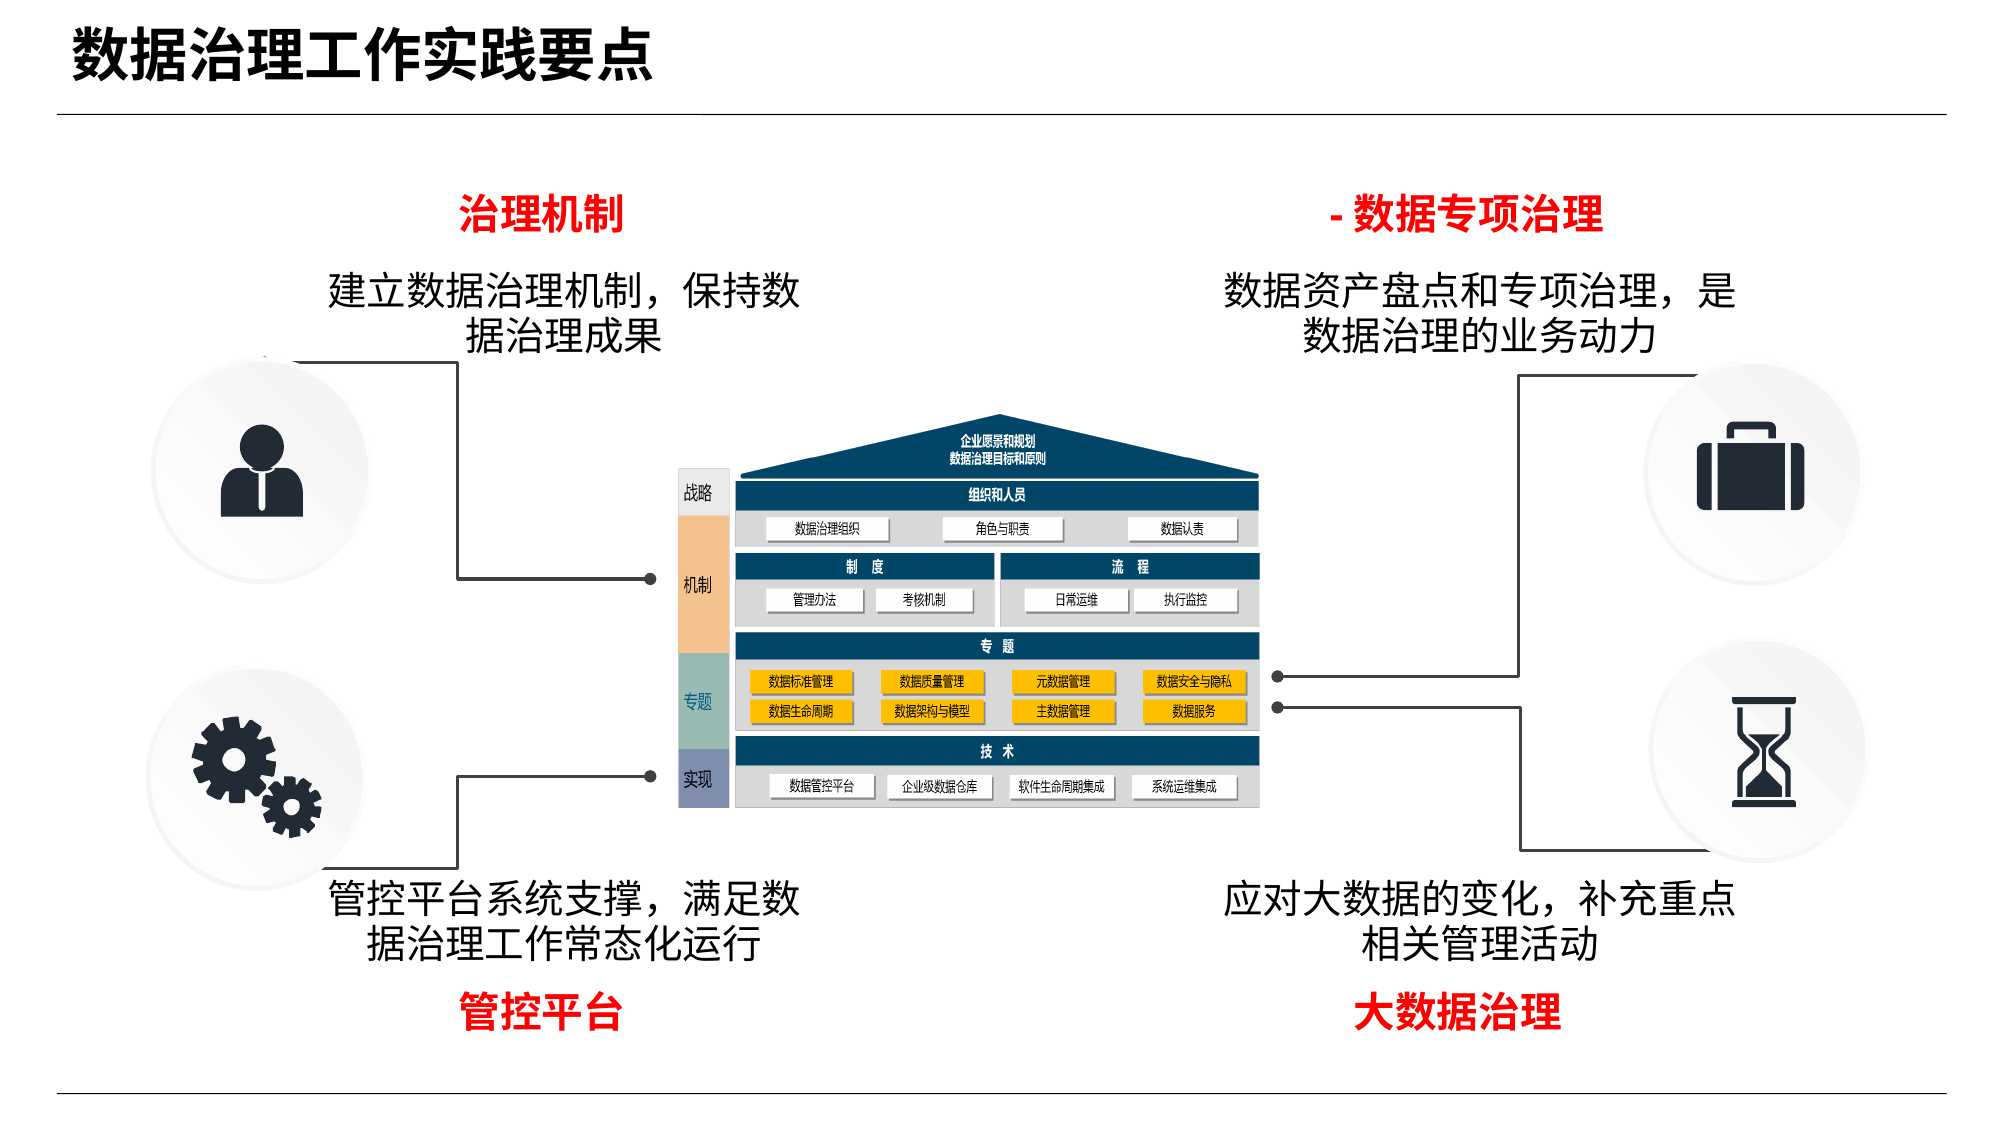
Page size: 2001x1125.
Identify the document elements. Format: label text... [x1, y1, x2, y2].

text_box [1196, 180, 1865, 636]
picture [962, 435, 992, 447]
picture [981, 745, 991, 753]
picture [1138, 560, 1148, 573]
picture [982, 639, 991, 653]
picture [951, 453, 959, 463]
picture [973, 454, 980, 464]
picture [1020, 453, 1045, 464]
picture [1004, 744, 1013, 758]
picture [987, 452, 1020, 464]
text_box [151, 180, 833, 584]
picture [1026, 435, 1034, 446]
picture [675, 414, 1260, 808]
picture [1004, 435, 1025, 447]
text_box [145, 663, 833, 1044]
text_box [1194, 636, 1871, 1044]
title 数据治理工作实践要点 [56, 0, 1946, 115]
picture [962, 456, 971, 464]
picture [1113, 560, 1123, 573]
picture [1004, 640, 1013, 653]
